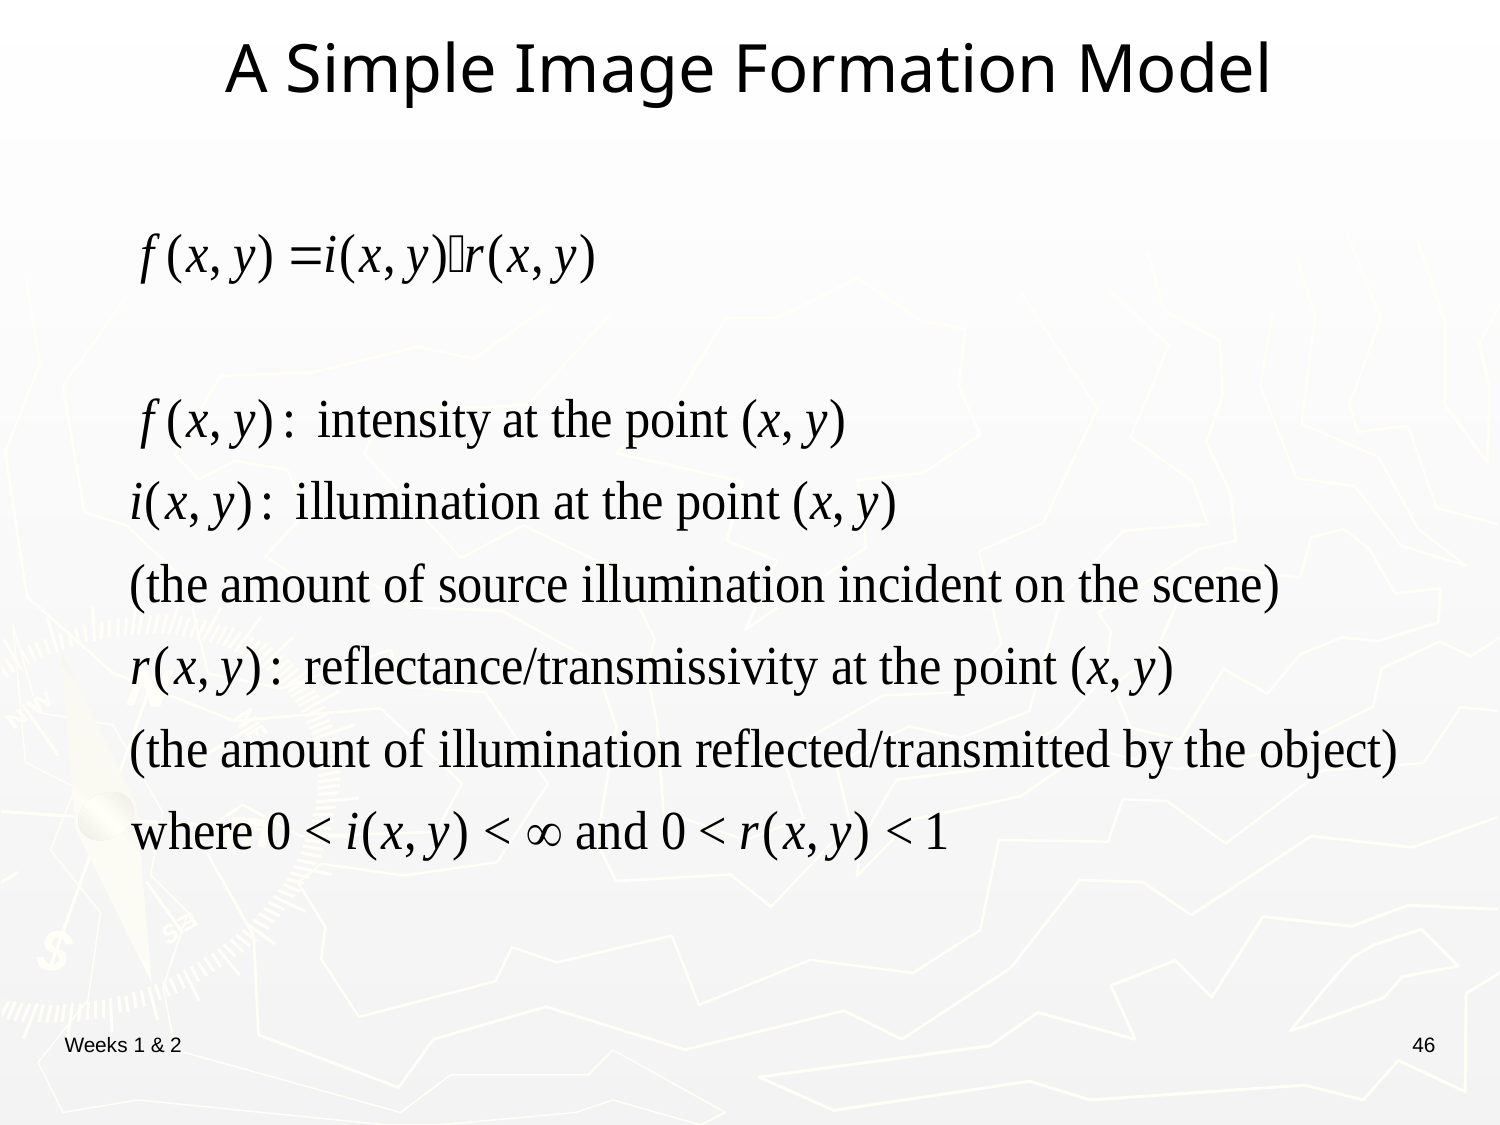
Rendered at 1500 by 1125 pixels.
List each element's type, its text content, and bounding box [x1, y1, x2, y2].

slide_number 46 [1074, 1024, 1451, 1103]
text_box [123, 222, 1453, 874]
slide_number Weeks 1 & 2 [49, 1024, 425, 1103]
title A Simple Image Formation Model [49, 0, 1451, 160]
